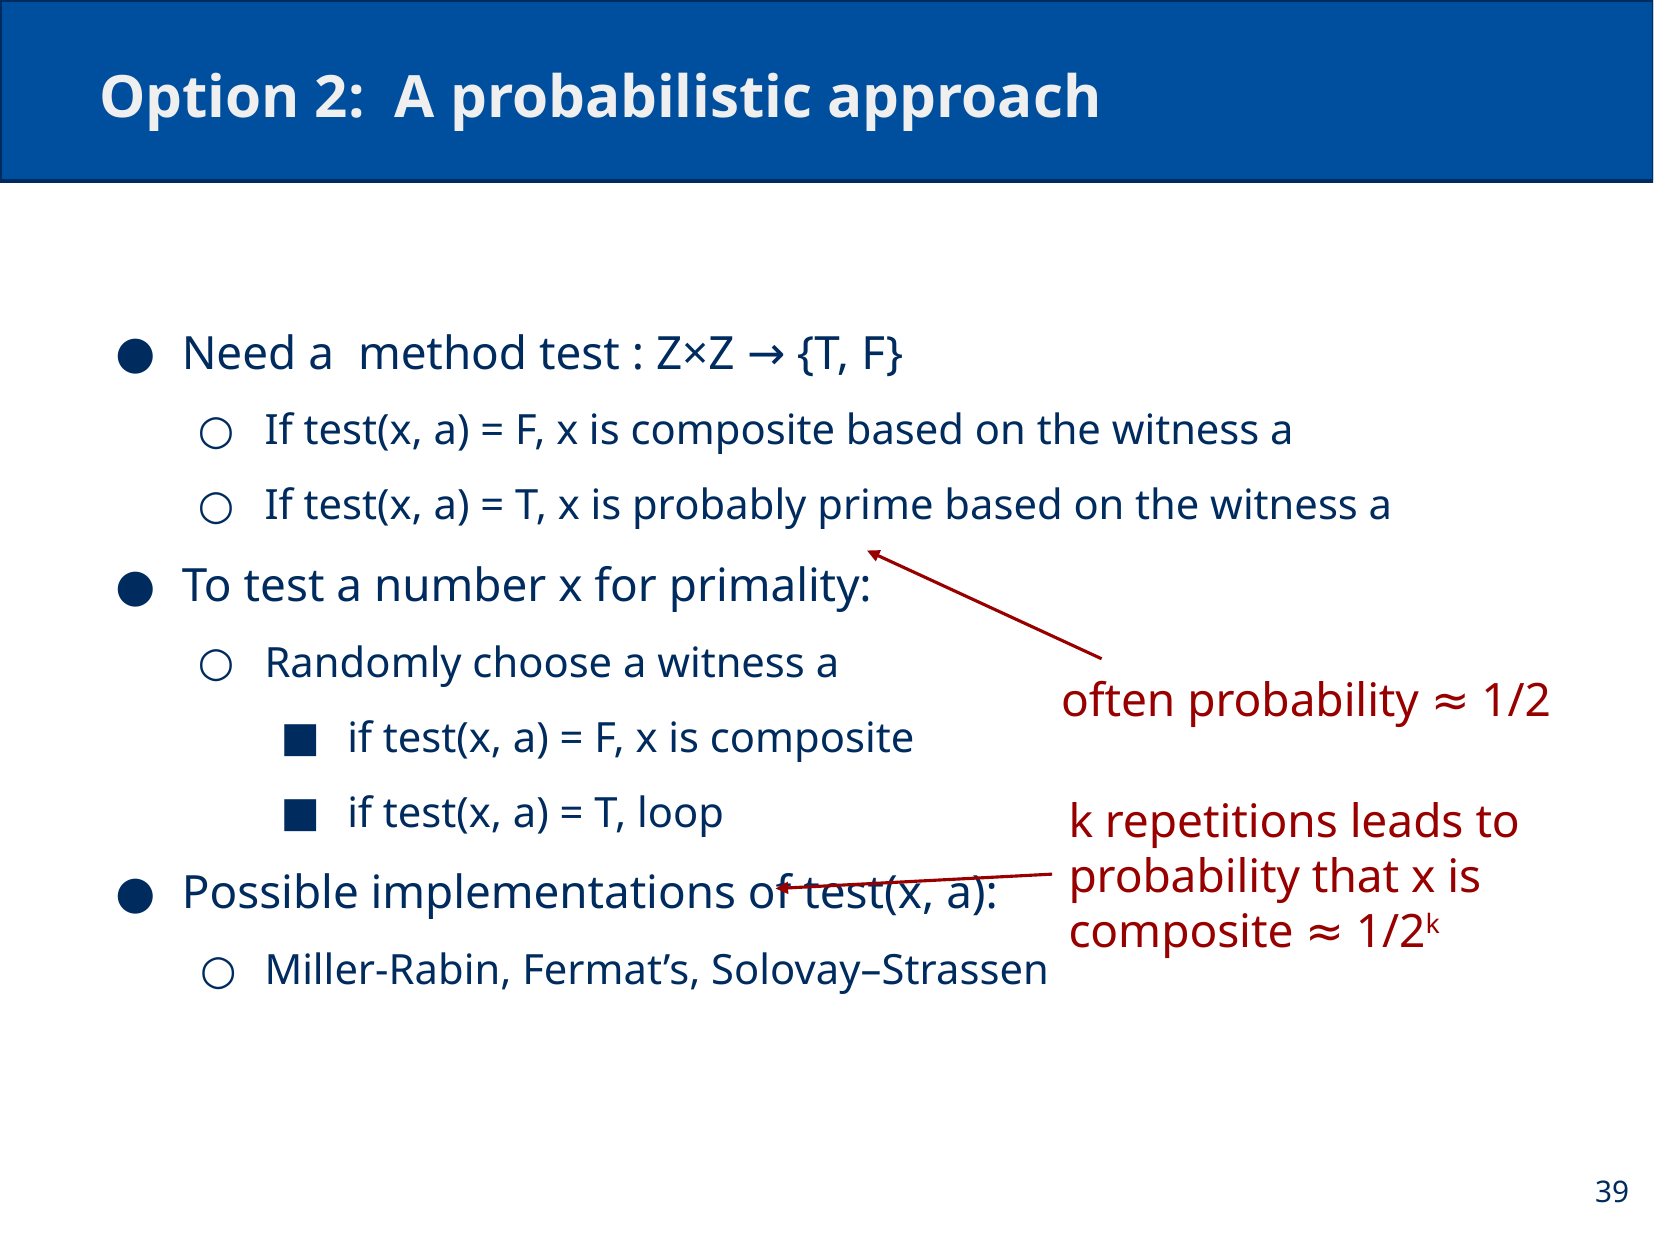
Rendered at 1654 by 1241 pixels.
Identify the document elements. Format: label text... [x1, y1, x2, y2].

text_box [775, 790, 1628, 958]
list Need a method test : Z×Z → {T, F} If test(x, a) = F, x is composite based on the witness a If test(x, a) = T, x is probably prime based on the witness a To test a number x for primality: Randomly choose a witness a if test(x, a) = F, x is composite if test(x, a) = T, loop Possible implementations of test(x, a): Miller-Rabin, Fermat’s, Solovay–Strassen [82, 279, 1571, 1143]
slide_number 39 [1546, 1145, 1647, 1241]
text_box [866, 550, 1621, 754]
title Option 2: A probabilistic approach [82, 36, 1571, 146]
